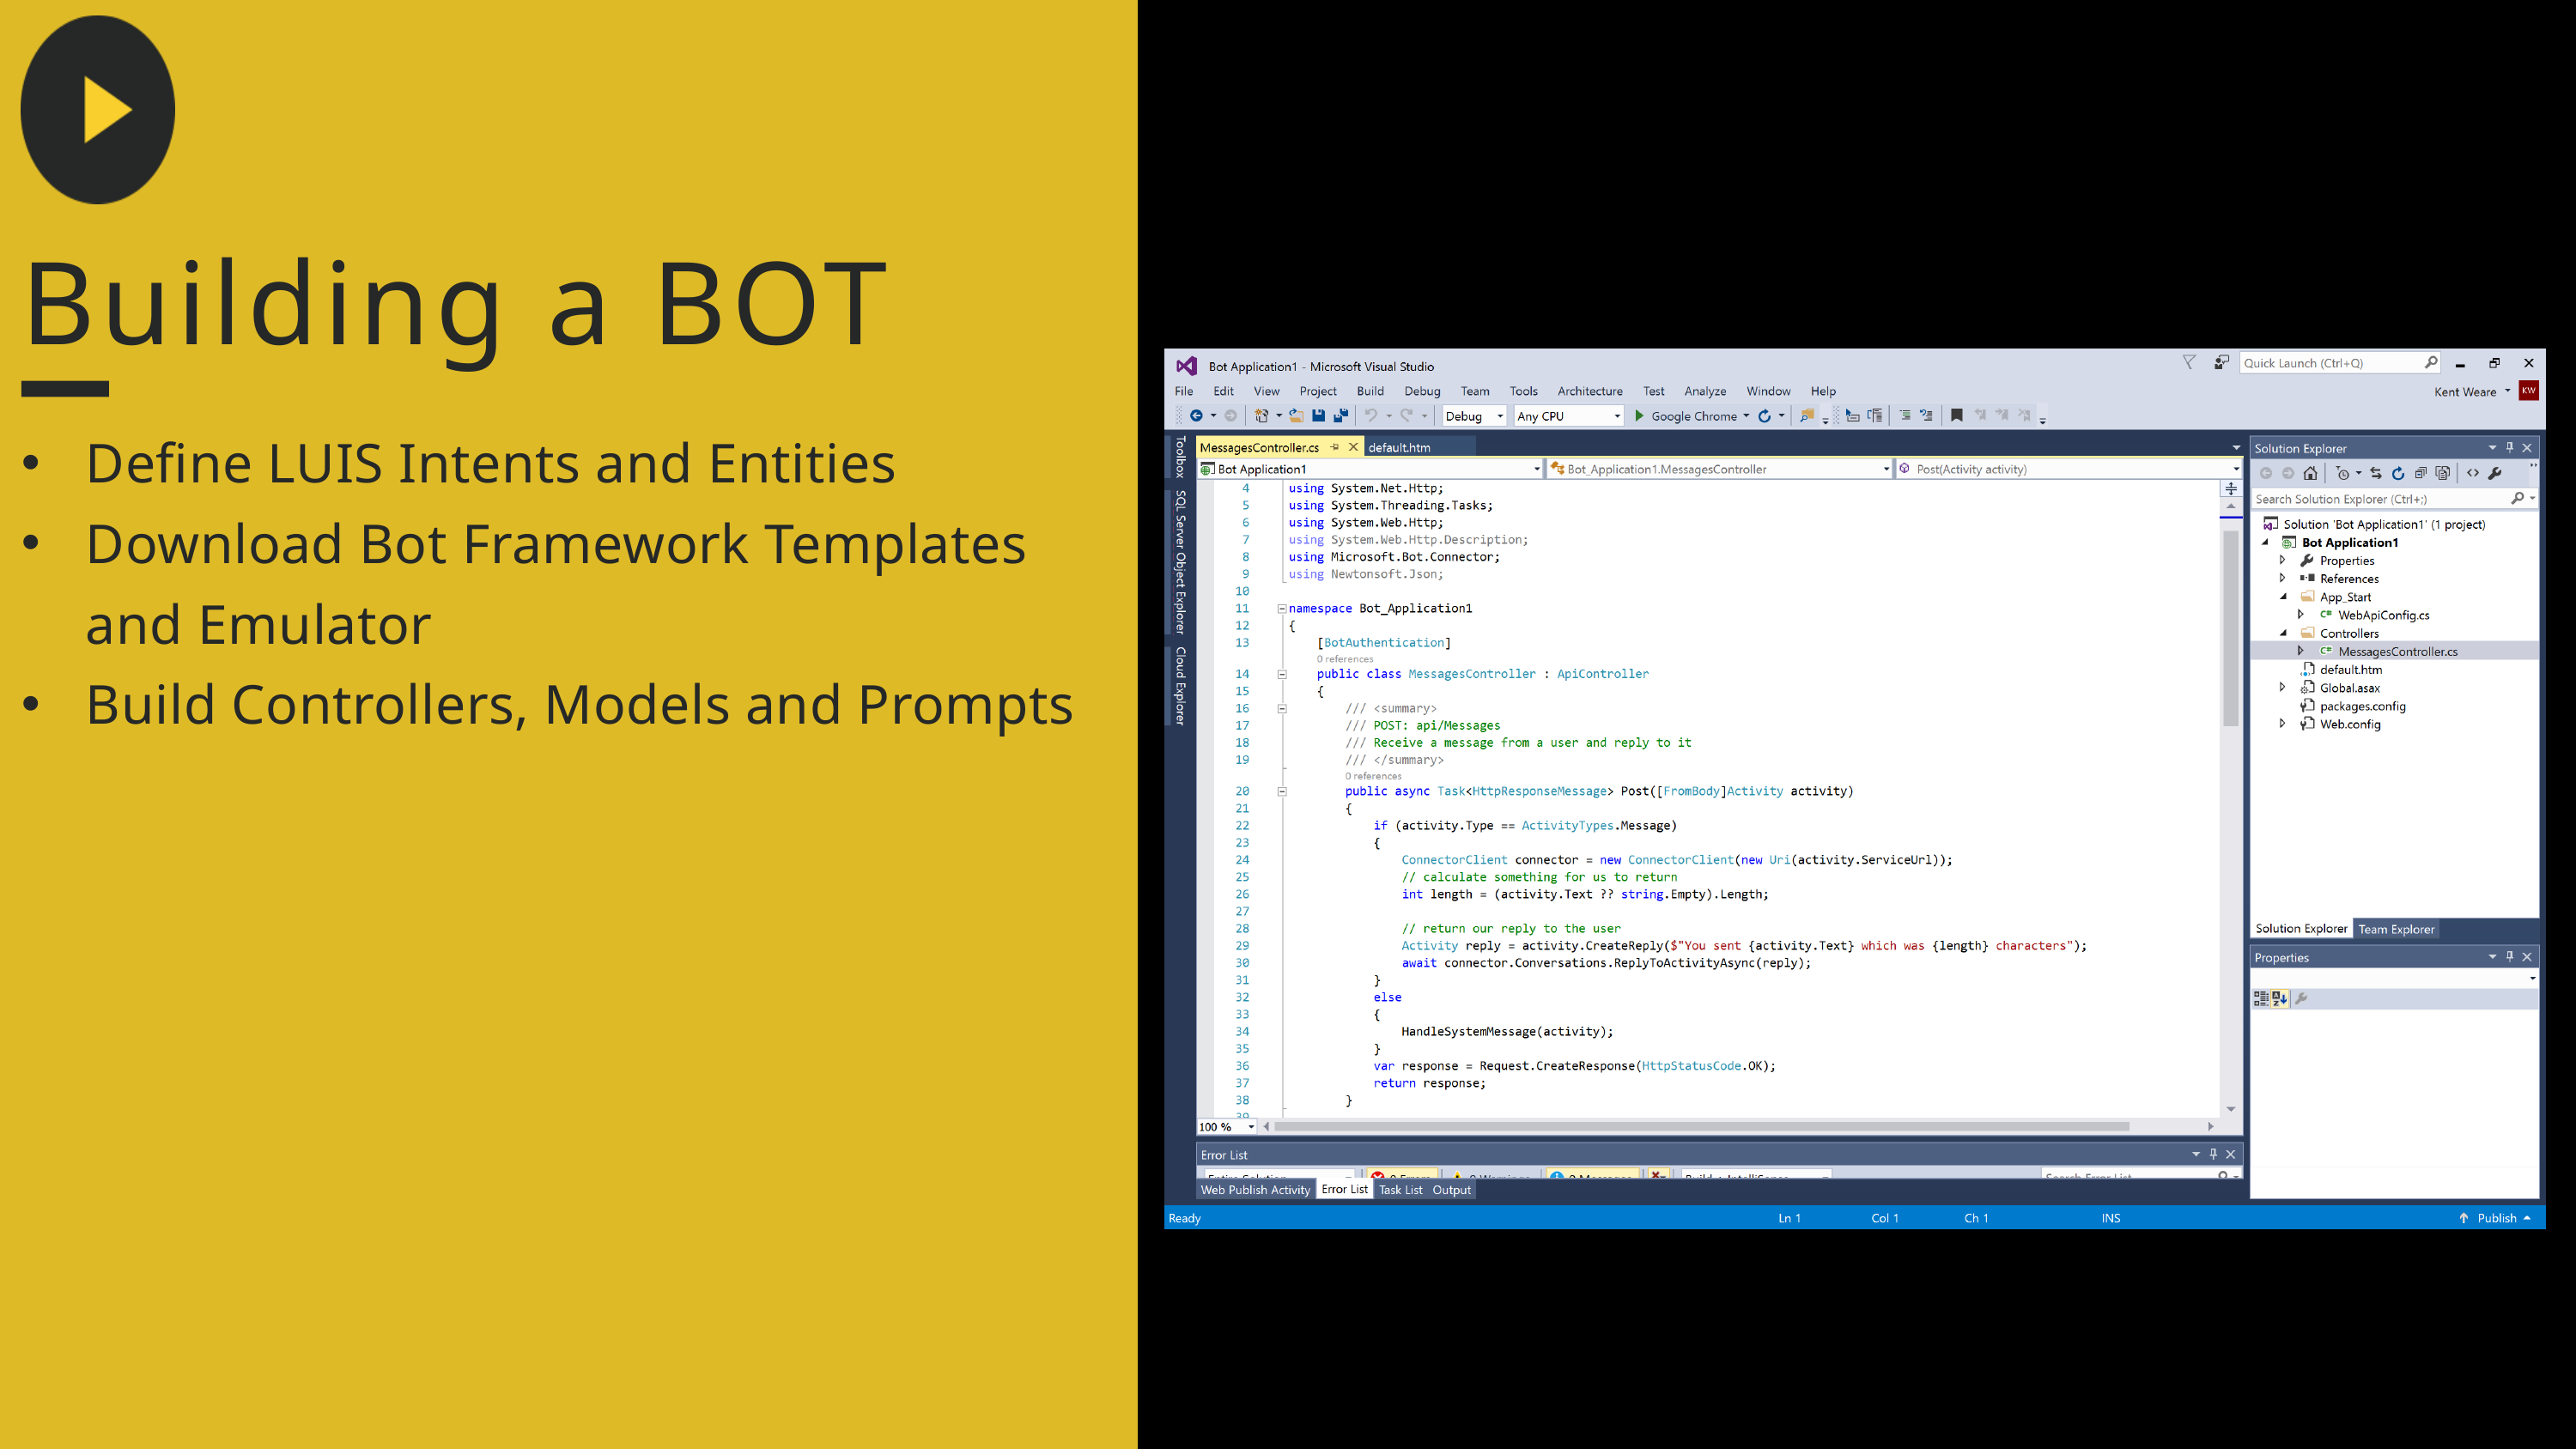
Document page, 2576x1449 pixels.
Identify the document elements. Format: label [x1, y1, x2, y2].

text_box [0, 0, 1138, 1449]
text_box [21, 15, 1117, 810]
picture [1163, 348, 2546, 1229]
